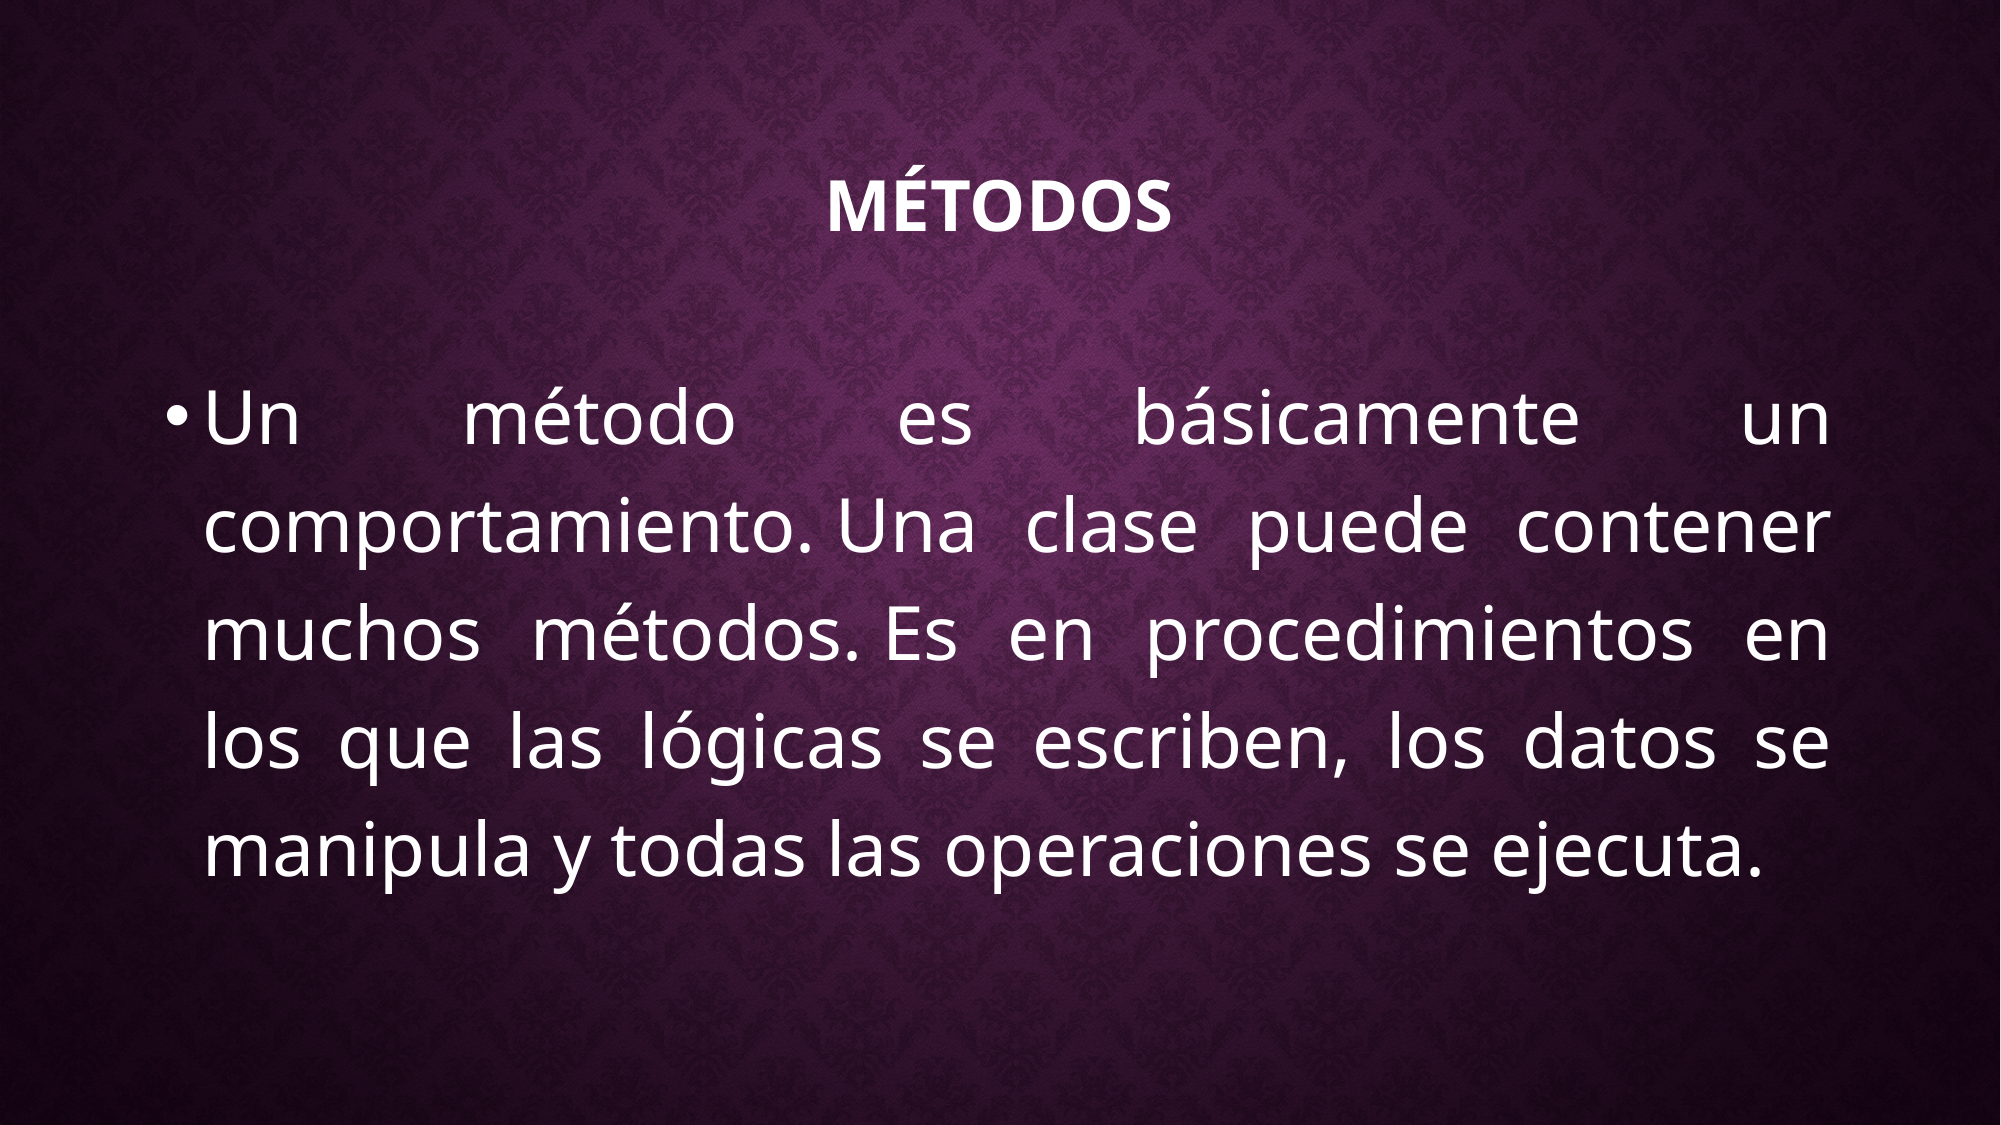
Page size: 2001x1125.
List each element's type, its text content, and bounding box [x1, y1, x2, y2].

list Un método es básicamente un comportamiento. Una clase puede contener muchos métodos. Es en procedimientos en los que las lógicas se escriben, los datos se manipula y todas las operaciones se ejecuta. [149, 343, 1849, 950]
title Métodos [149, 99, 1849, 318]
